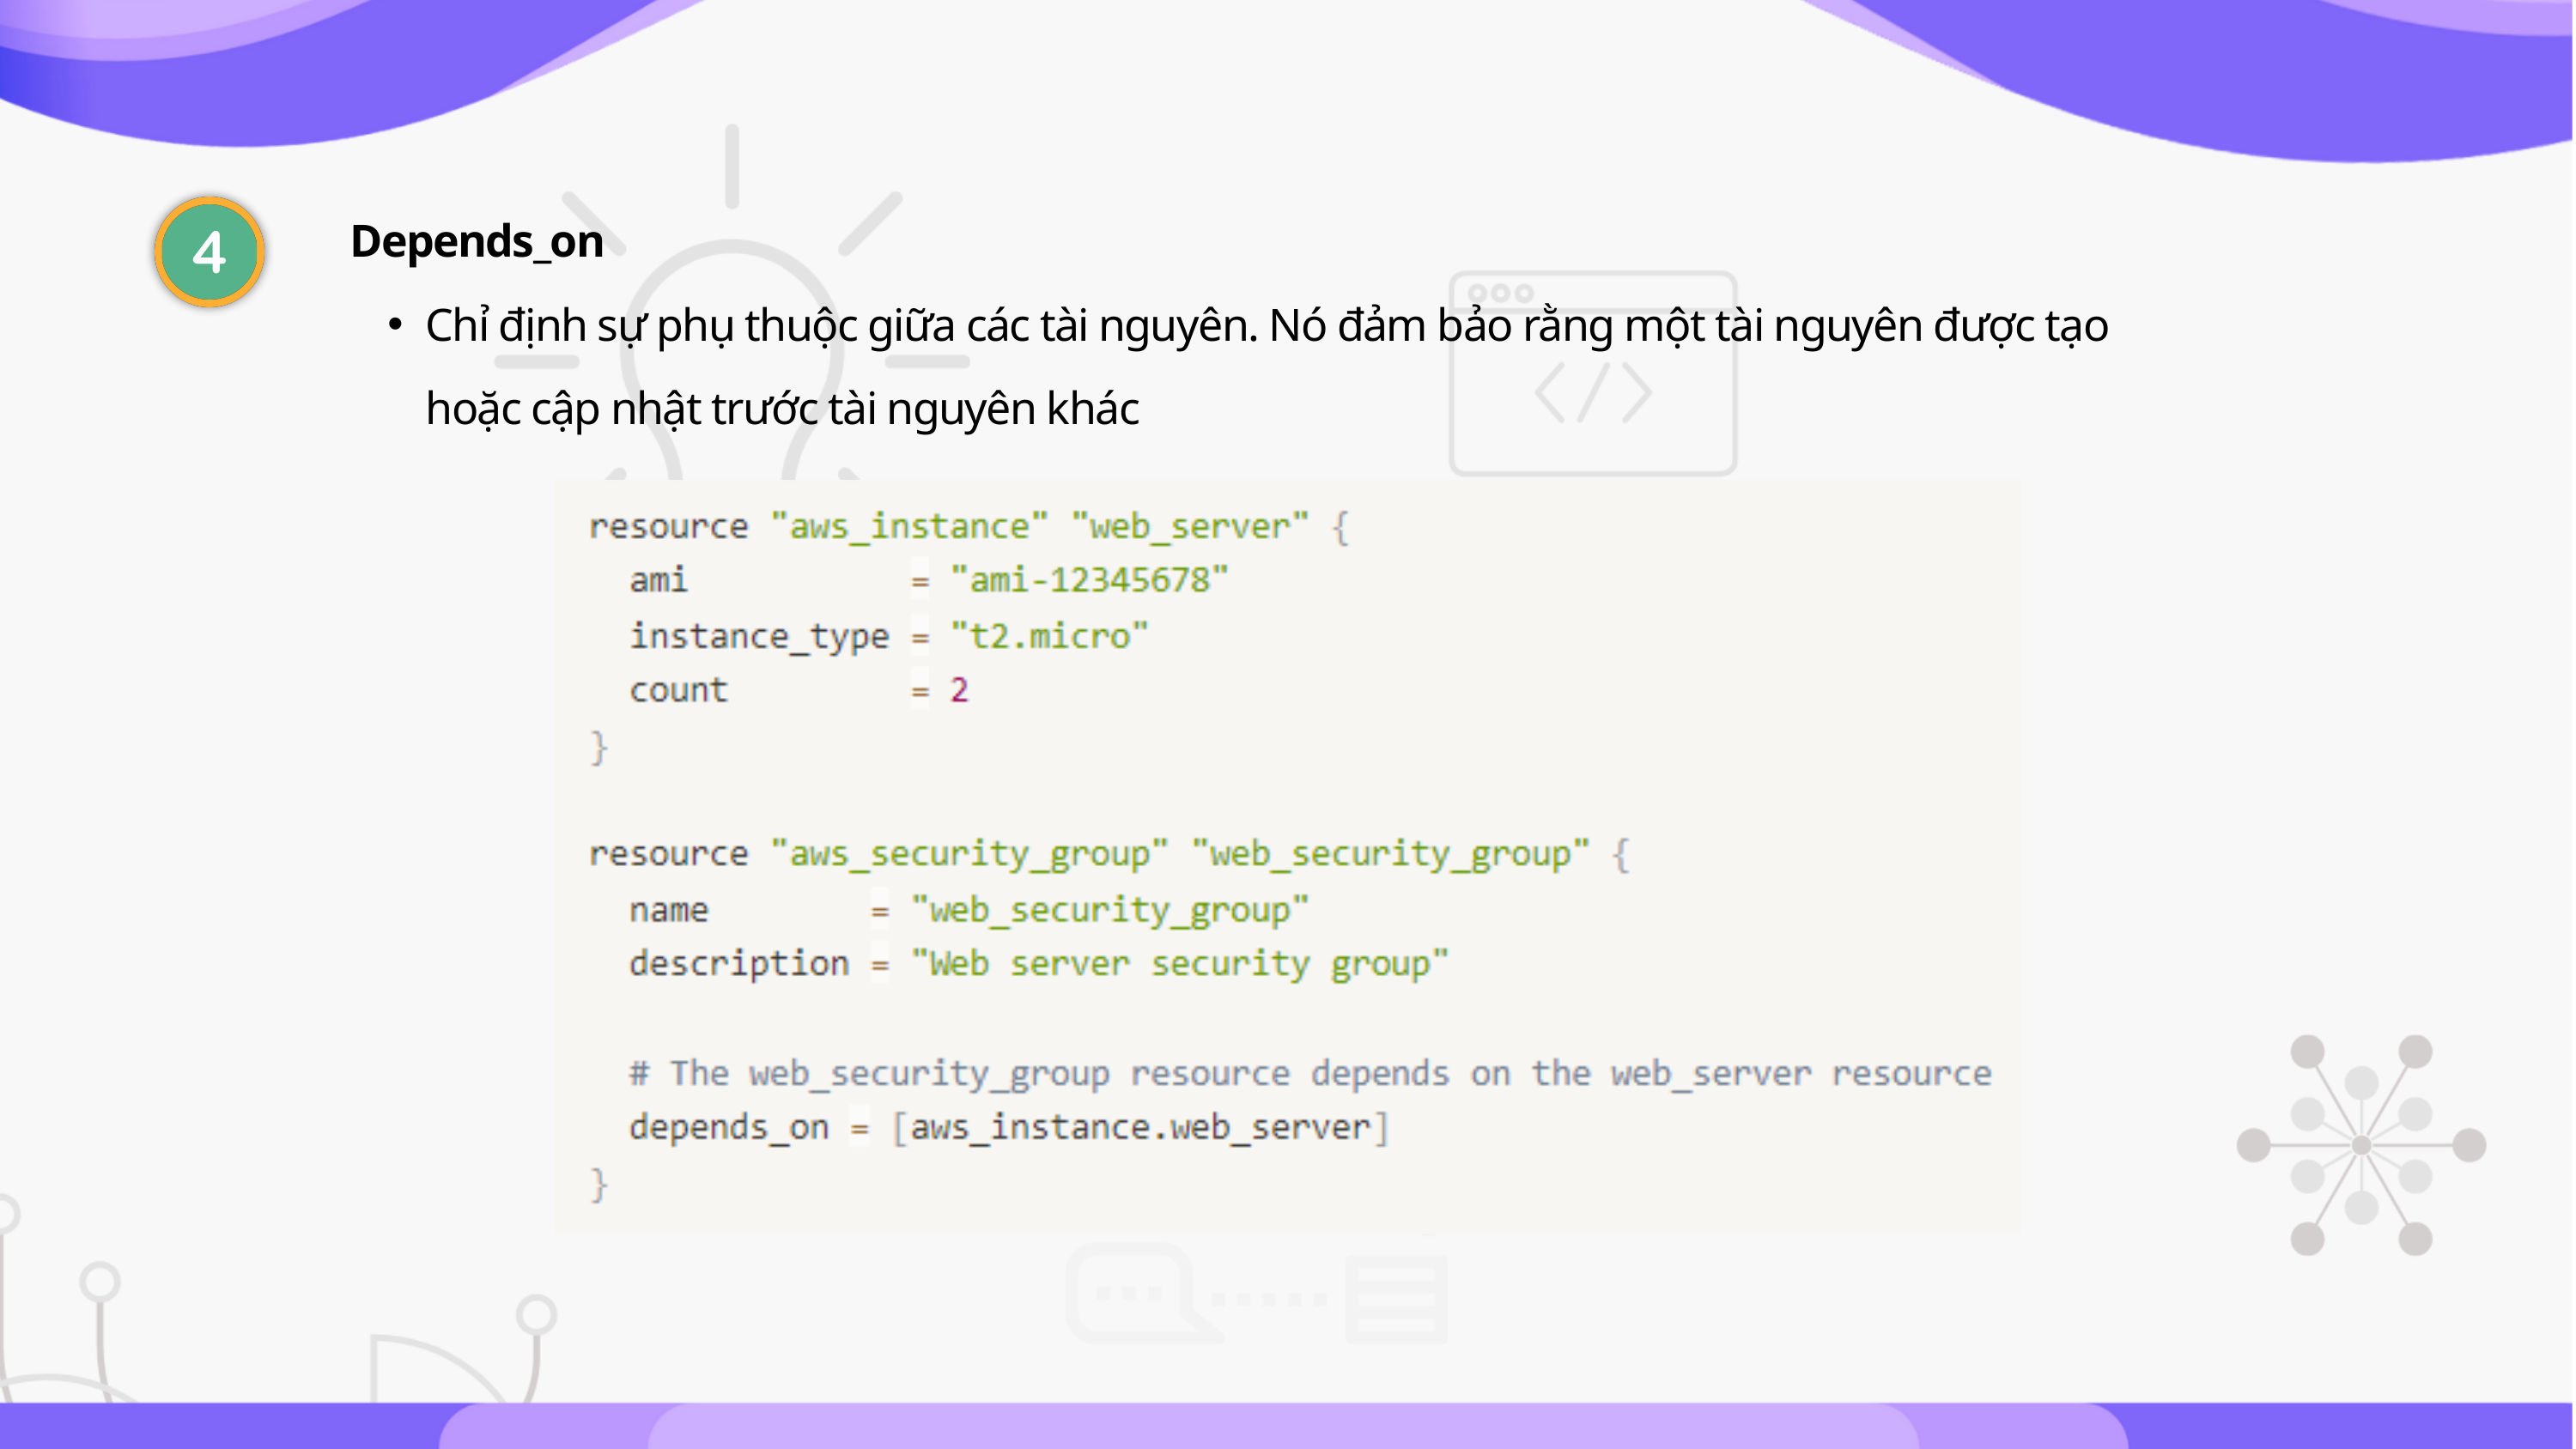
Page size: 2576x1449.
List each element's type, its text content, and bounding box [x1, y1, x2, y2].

text_box [161, 204, 258, 300]
text_box [0, 0, 2573, 1449]
text_box [555, 480, 2021, 1234]
text_box [144, 187, 275, 317]
text_box Depends_on Chỉ định sự phụ thuộc giữa các tài nguyên. Nó đảm bảo rằng một tài nguyên được tạo hoặc cập nhật trước tài nguyên khác [349, 182, 2188, 433]
text_box [155, 197, 264, 307]
